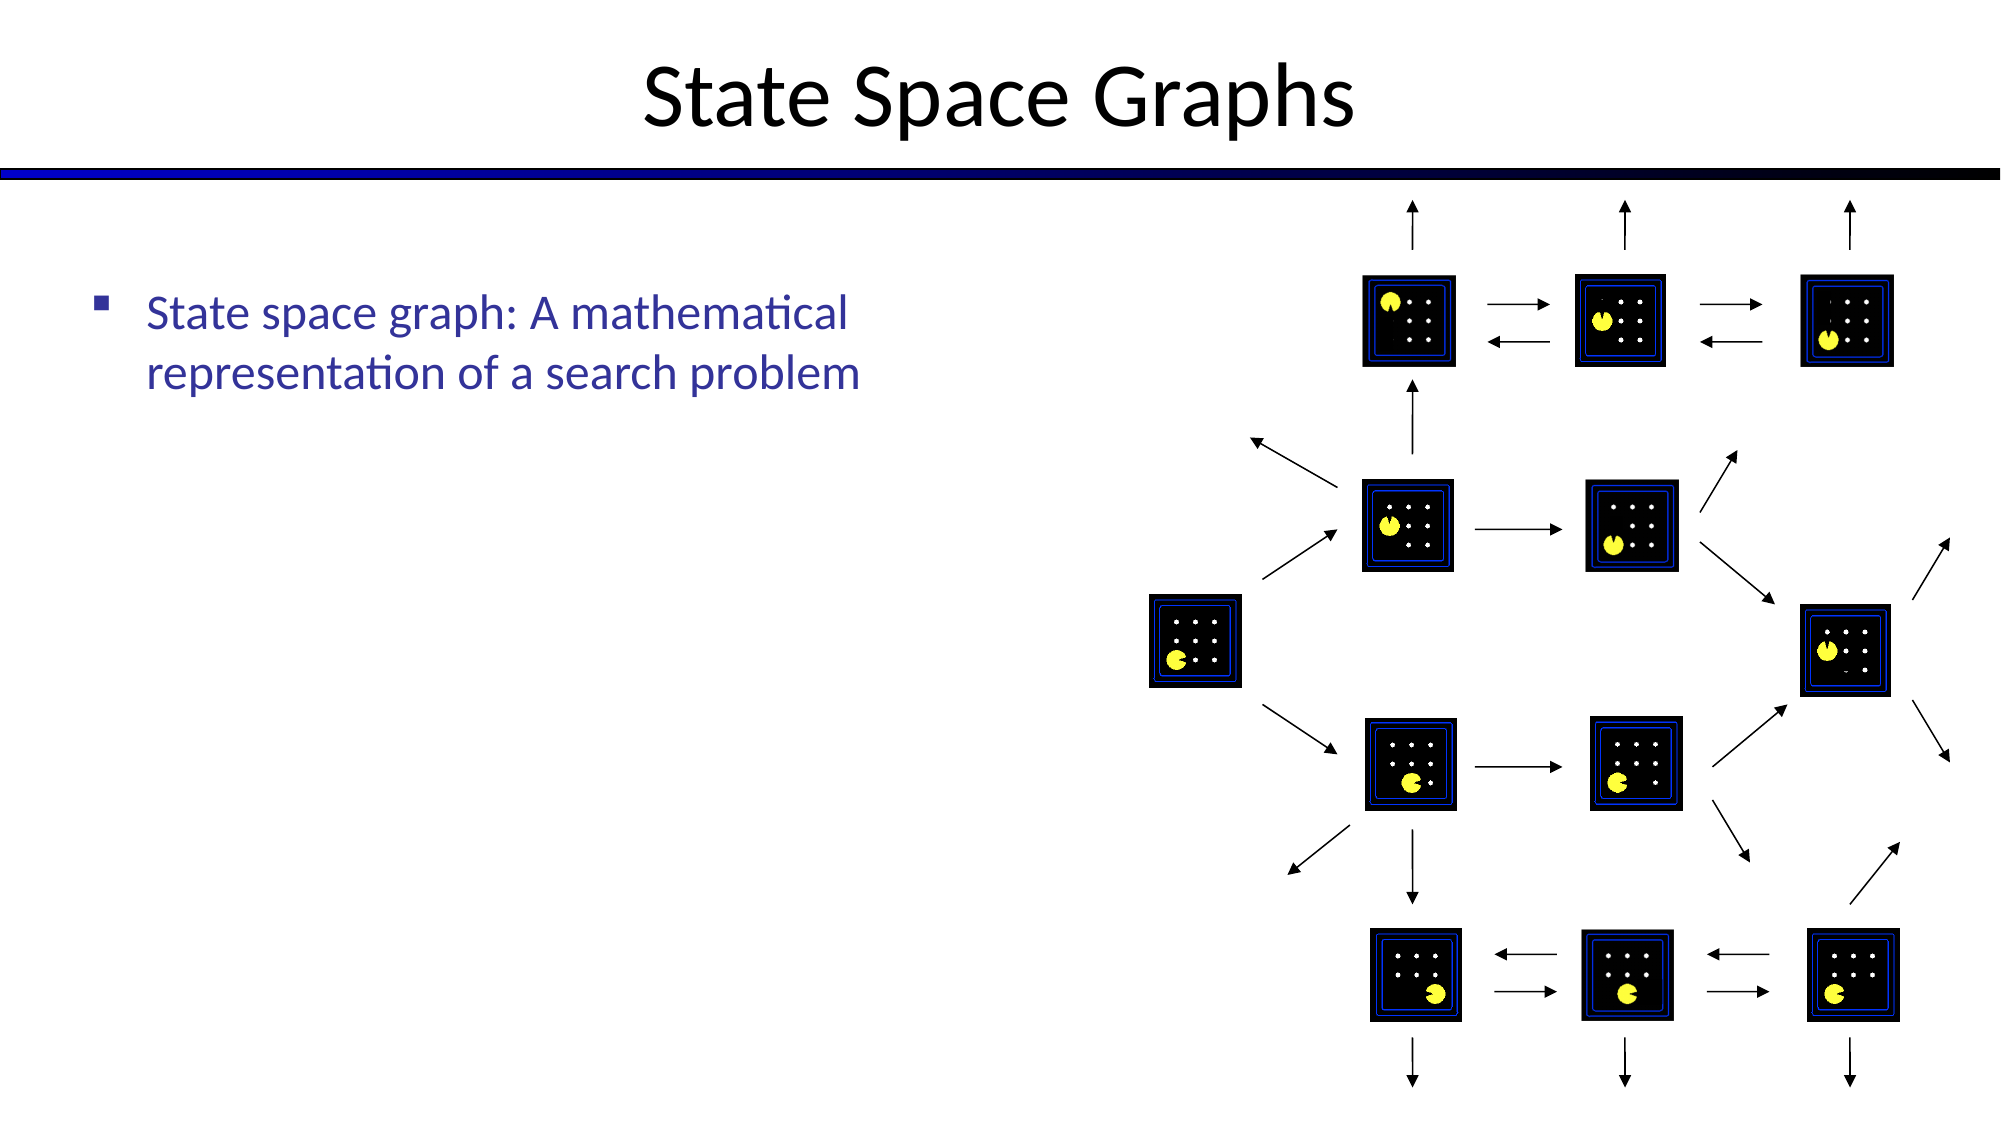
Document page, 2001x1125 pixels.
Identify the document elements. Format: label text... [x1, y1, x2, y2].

title State Space Graphs [0, 0, 2000, 184]
list State space graph: A mathematical representation of a search problem [74, 271, 1113, 1015]
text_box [1149, 199, 1951, 1088]
